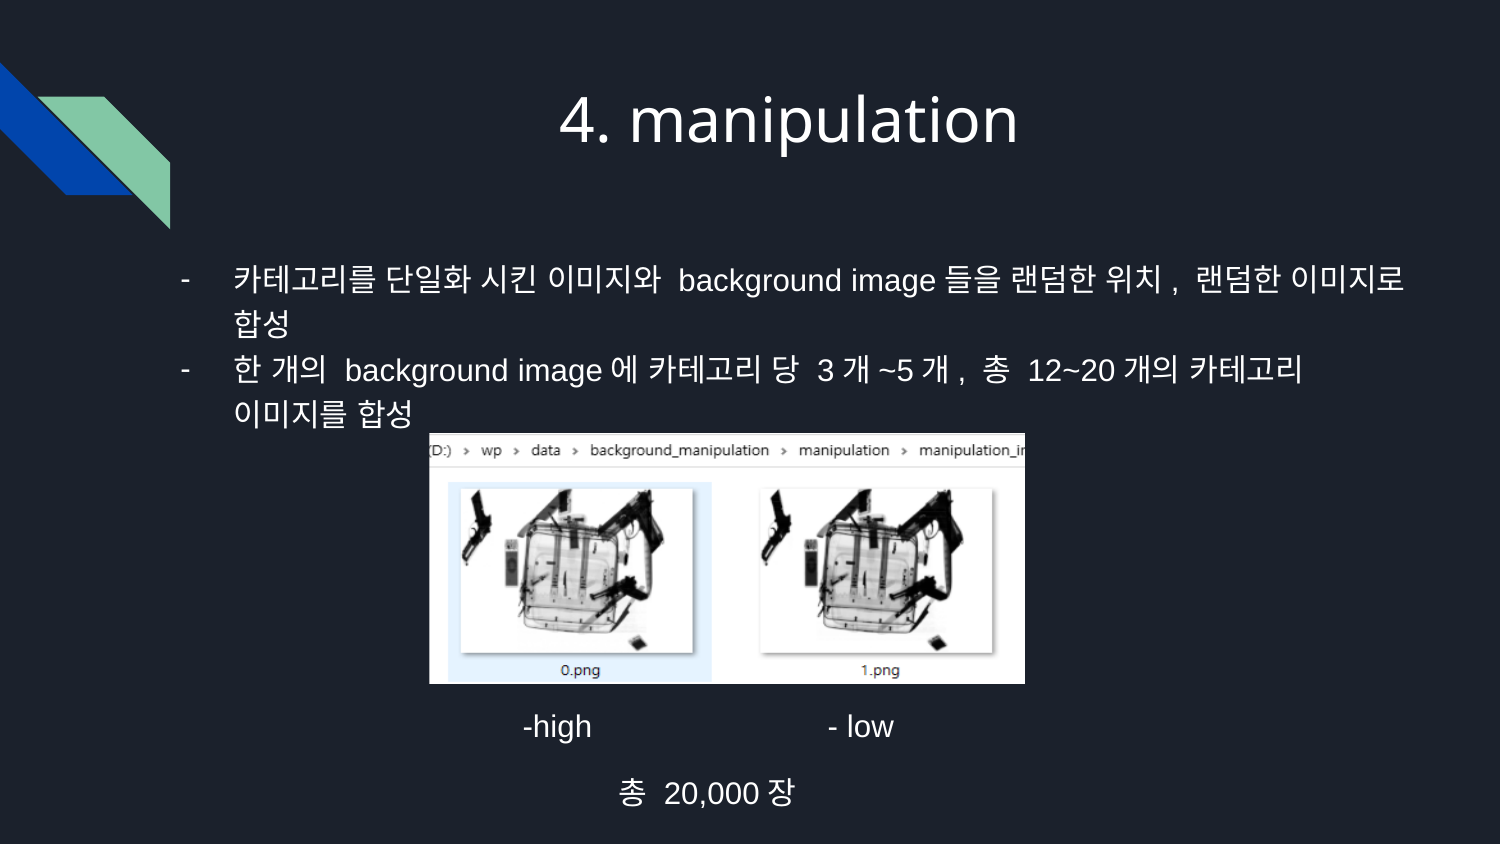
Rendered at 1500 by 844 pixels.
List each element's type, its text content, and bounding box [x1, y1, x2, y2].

picture [429, 433, 1026, 684]
text_box -high - low 총 20,000장 [341, 683, 1041, 827]
title 4. manipulation [212, 64, 1368, 215]
text_box 카테고리를 단일화 시킨 이미지와 background image들을 랜덤한 위치, 랜덤한 이미지로 합성 한 개의 background image에 카테고리 당 3개~5개, 총 12~20개의 카테고리 이미지를 합성 [143, 237, 1437, 448]
